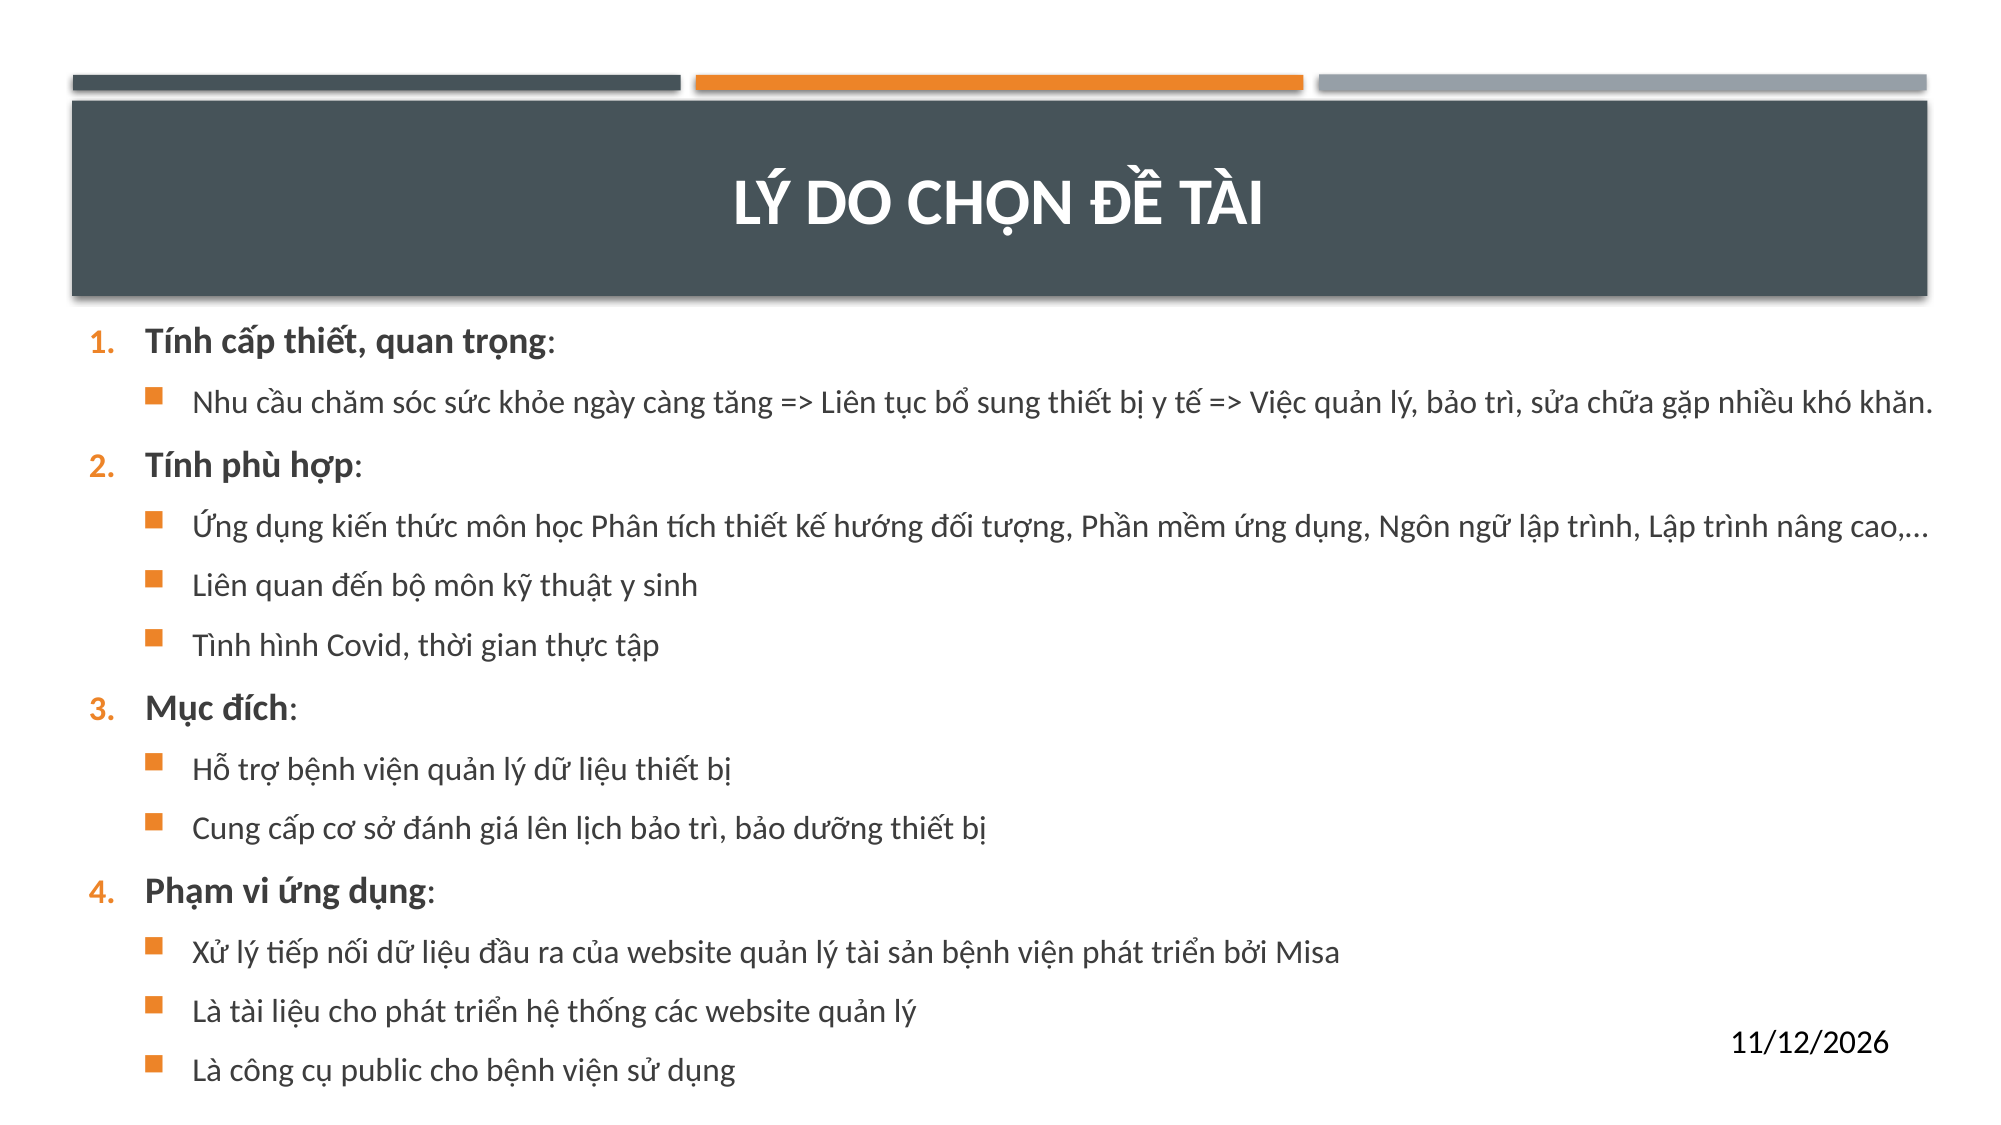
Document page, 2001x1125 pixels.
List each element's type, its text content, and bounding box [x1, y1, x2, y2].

title LÝ DO CHỌN ĐỀ TÀI [95, 115, 1905, 246]
list Tính cấp thiết, quan trọng: Nhu cầu chăm sóc sức khỏe ngày càng tăng => Liên tục bổ sung thiết bị y tế => Việc quản lý, bảo trì, sửa chữa gặp nhiều khó khăn. Tính phù hợp: Ứng dụng kiến thức môn học Phân tích thiết kế hướng đối tượng, Phần mềm ứng dụng, Ngôn ngữ lập trình, Lập trình nâng cao,… Liên quan đến bộ môn kỹ thuật y sinh Tình hình Covid, thời gian thực tập Mục đích: Hỗ trợ bệnh viện quản lý dữ liệu thiết bị Cung cấp cơ sở đánh giá lên lịch bảo trì, bảo dưỡng thiết bị Phạm vi ứng dụng: Xử lý tiếp nối dữ liệu đầu ra của website quản lý tài sản bệnh viện phát triển bởi Misa Là tài liệu cho phát triển hệ thống các website quản lý Là công cụ public cho bệnh viện sử dụng [73, 304, 1983, 1100]
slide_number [1437, 1009, 1905, 1070]
